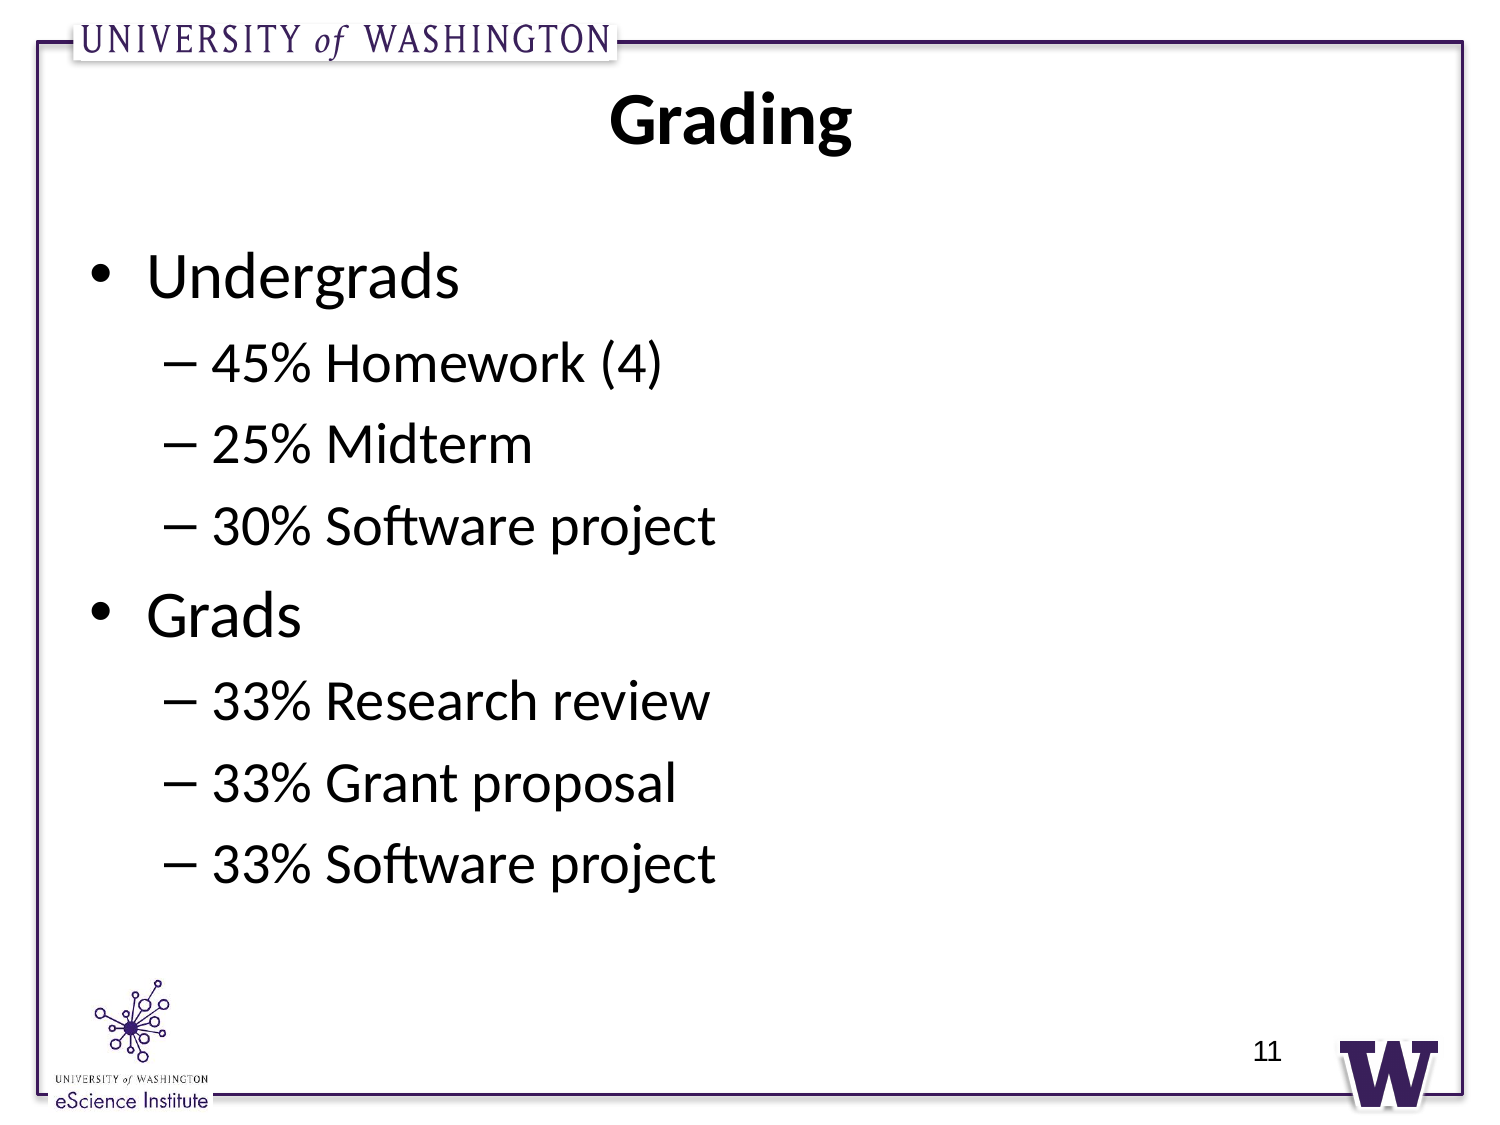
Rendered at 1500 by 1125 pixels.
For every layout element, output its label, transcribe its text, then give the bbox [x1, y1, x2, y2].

title Grading [37, 62, 1425, 200]
list Undergrads 45% Homework (4) 25% Midterm 30% Software project Grads 33% Research review 33% Grant proposal 33% Software project [75, 224, 1425, 975]
picture [48, 978, 213, 1113]
picture [1340, 1041, 1438, 1107]
picture [81, 24, 609, 61]
slide_number 11 [1237, 1025, 1325, 1085]
